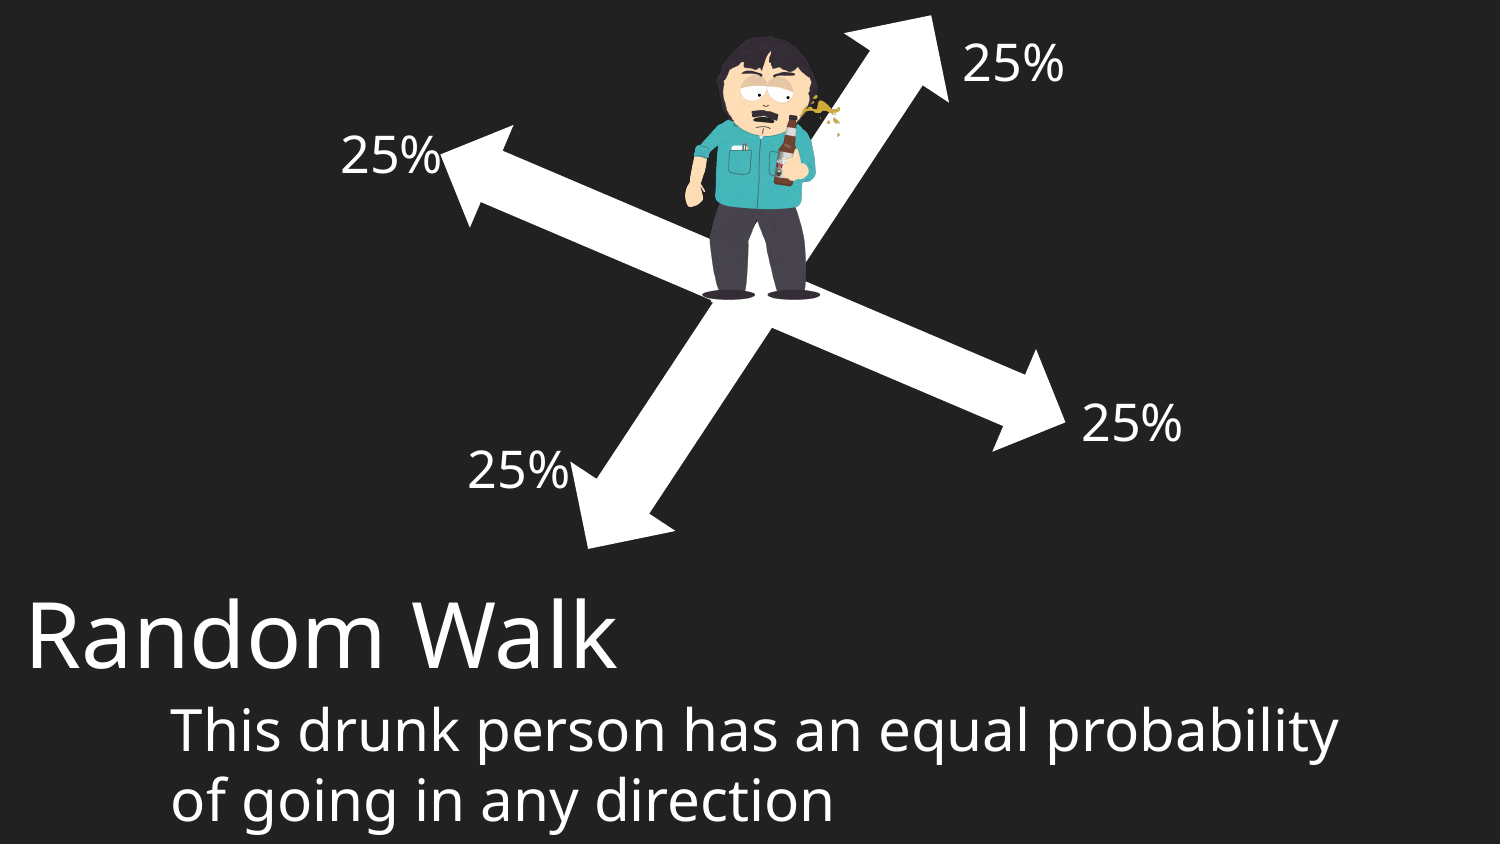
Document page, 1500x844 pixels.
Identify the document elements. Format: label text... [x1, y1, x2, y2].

text_box [725, 297, 1066, 452]
title This drunk person has an equal probability of going in any direction [155, 678, 1382, 831]
text_box 25% [947, 13, 1106, 108]
title Random Walk [9, 561, 739, 656]
text_box 25% [452, 421, 611, 516]
picture [680, 31, 840, 302]
text_box [843, 15, 947, 207]
text_box 25% [1066, 374, 1225, 469]
text_box 25% [325, 106, 484, 201]
text_box [581, 308, 772, 549]
text_box [459, 124, 675, 285]
